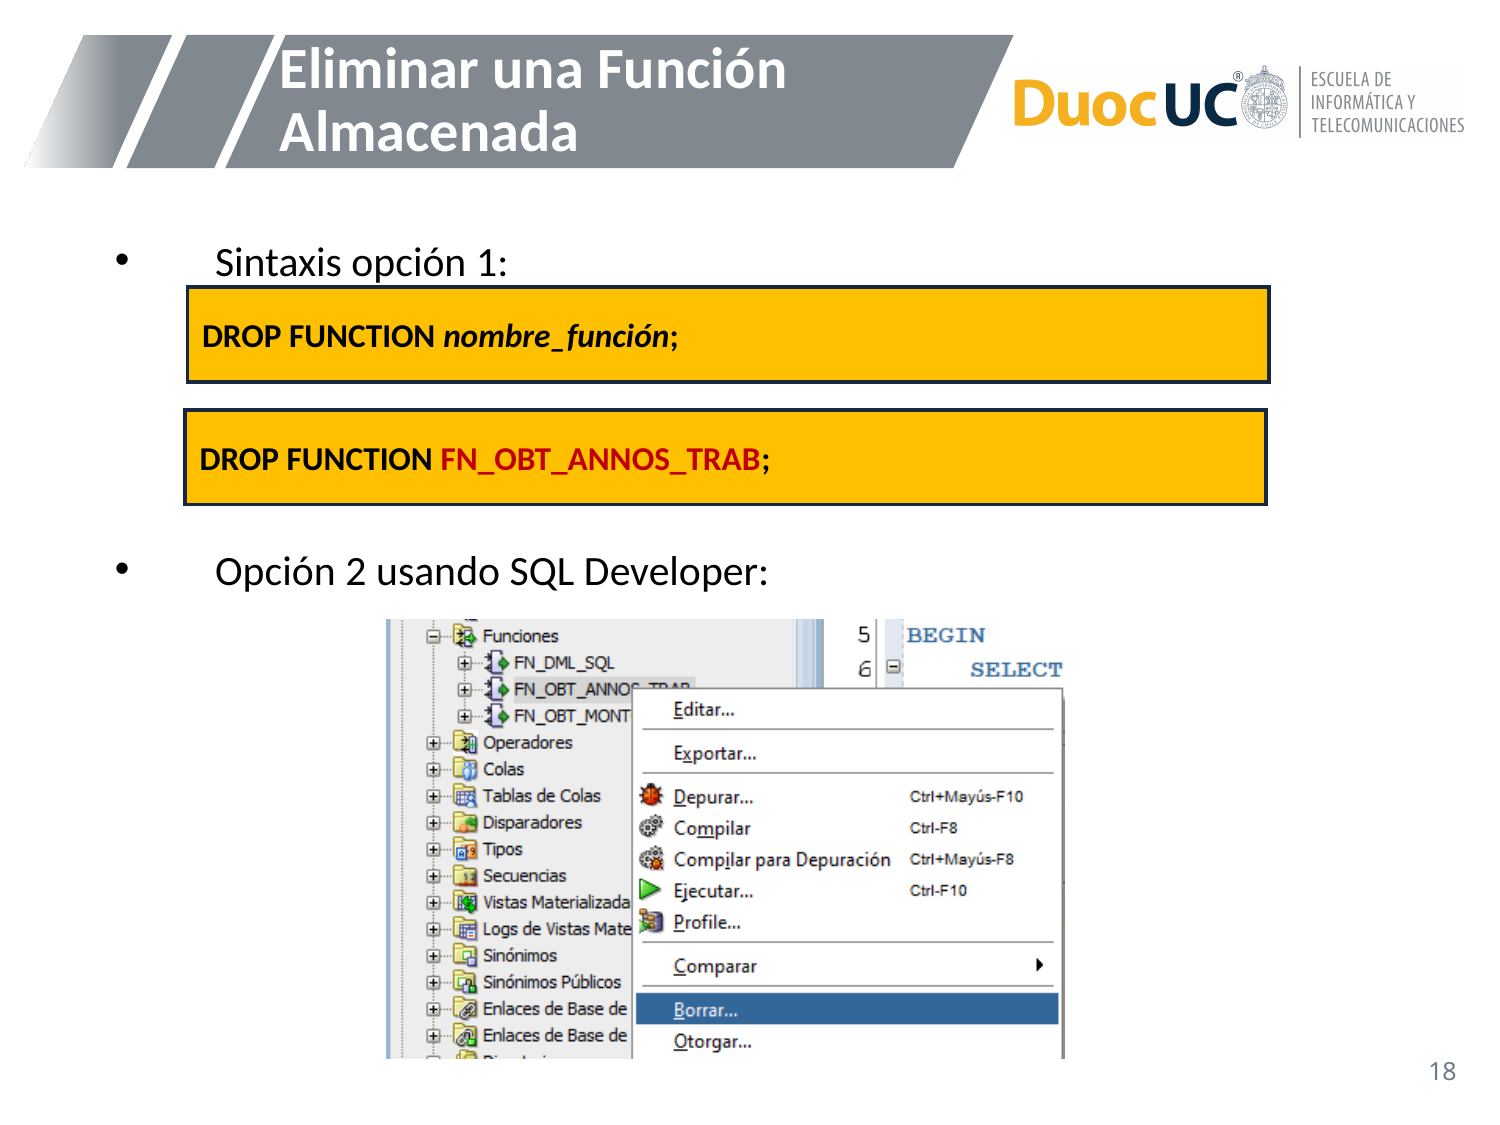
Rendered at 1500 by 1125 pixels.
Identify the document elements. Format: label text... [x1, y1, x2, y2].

title Eliminar una Función Almacenada [264, 34, 969, 169]
text_box Sintaxis opción 1: Opción 2 usando SQL Developer: [100, 236, 1388, 304]
text_box DROP FUNCTION nombre_función; [187, 304, 1269, 382]
picture [1013, 63, 1465, 140]
text_box DROP FUNCTION FN_OBT_ANNOS_TRAB; [184, 409, 1267, 505]
picture [386, 618, 1065, 1059]
